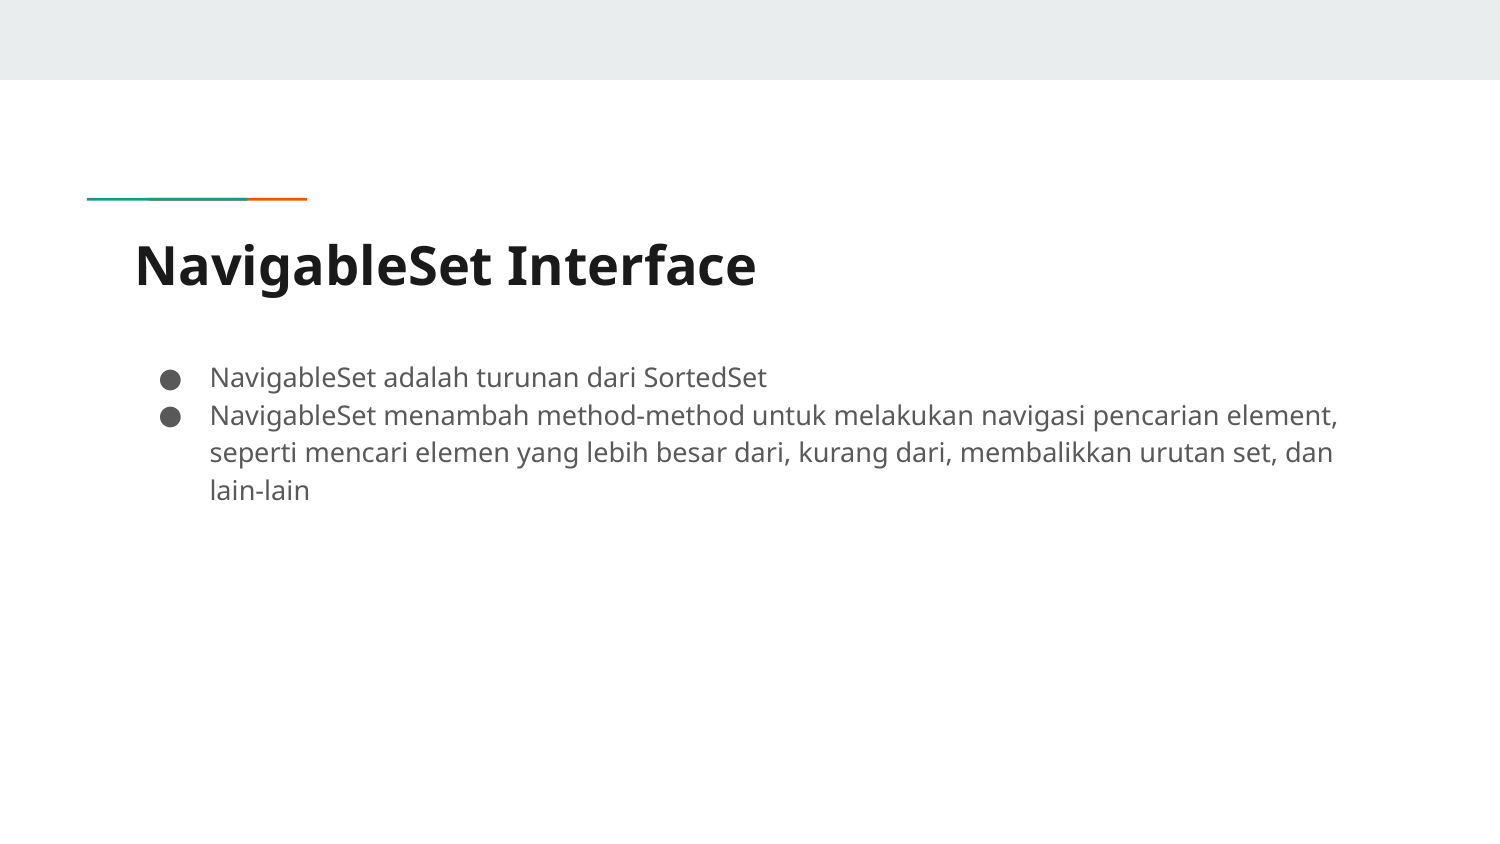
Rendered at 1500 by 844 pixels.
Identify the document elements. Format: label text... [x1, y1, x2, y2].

title NavigableSet Interface [119, 216, 1381, 305]
list NavigableSet adalah turunan dari SortedSet NavigableSet menambah method-method untuk melakukan navigasi pencarian element, seperti mencari elemen yang lebih besar dari, kurang dari, membalikkan urutan set, dan lain-lain [119, 341, 1381, 712]
